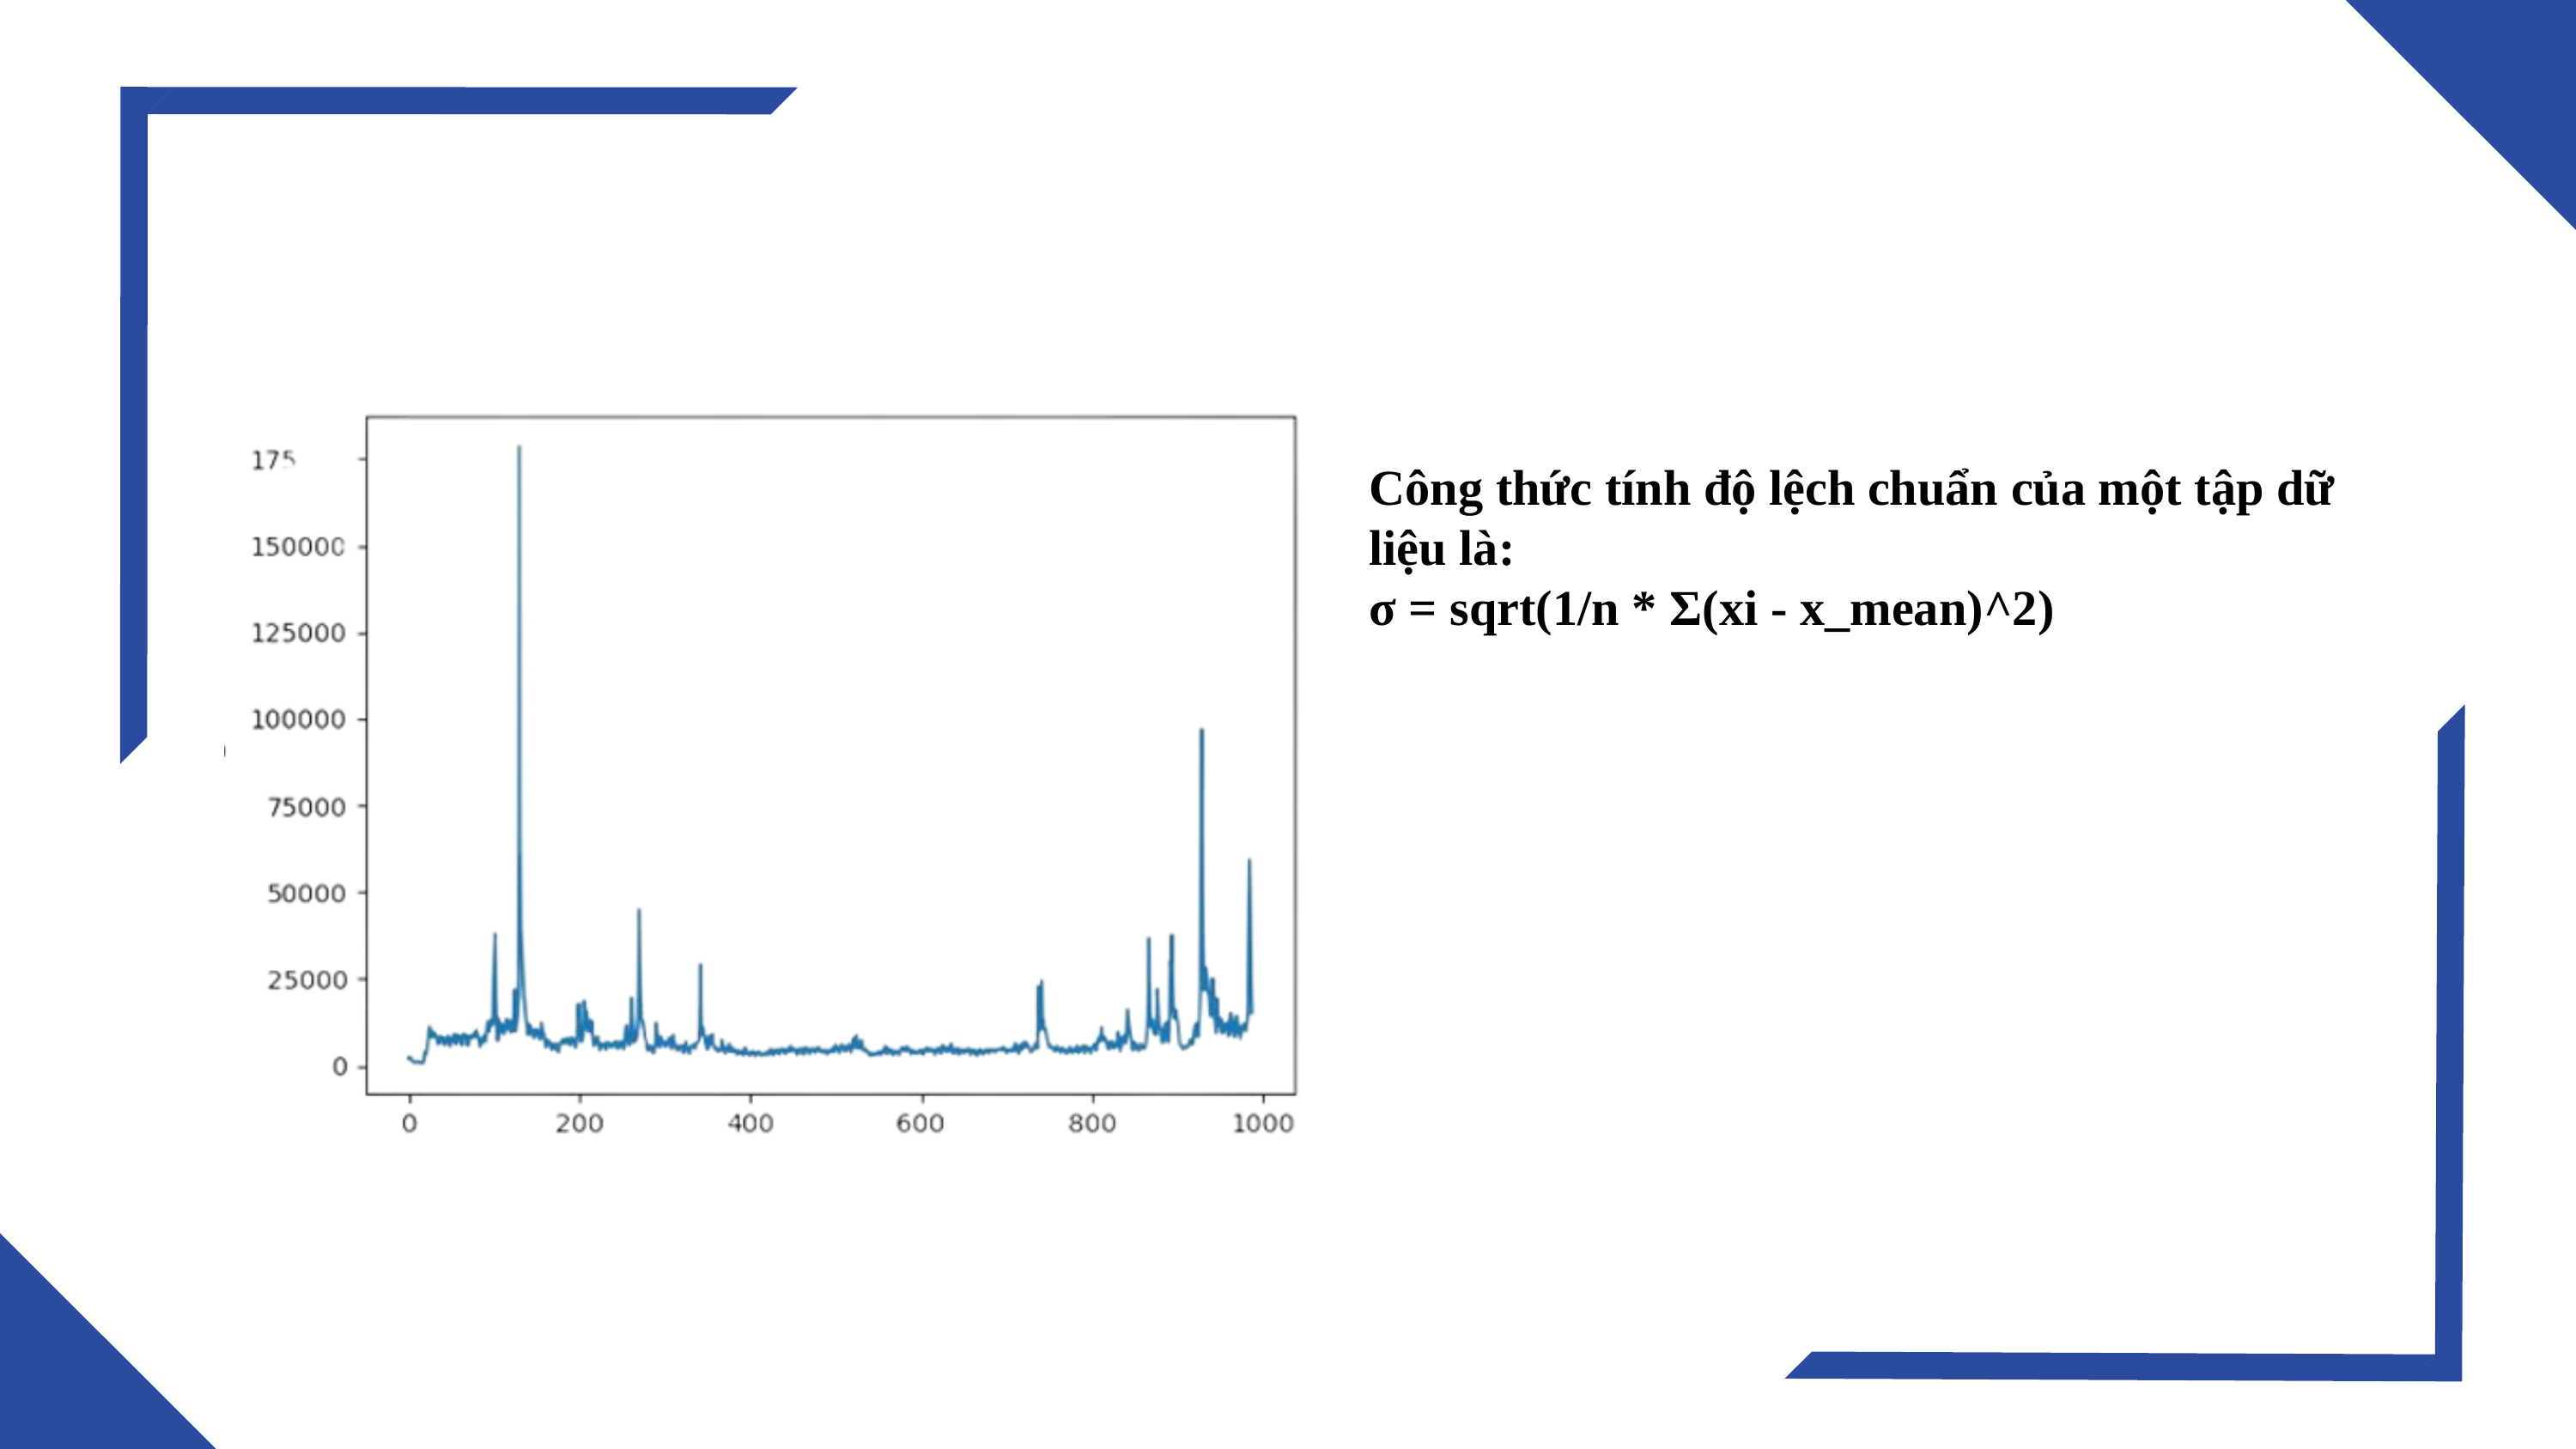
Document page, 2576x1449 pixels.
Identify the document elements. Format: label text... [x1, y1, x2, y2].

text_box Công thức tính độ lệch chuẩn của một tập dữ liệu là: σ = sqrt(1/n * Σ(xi - x_mean)^2) [1356, 448, 2374, 702]
picture [224, 330, 1334, 1158]
text_box [1784, 704, 2465, 1382]
text_box [119, 87, 799, 765]
text_box [2345, 0, 2576, 230]
text_box [0, 1233, 216, 1449]
